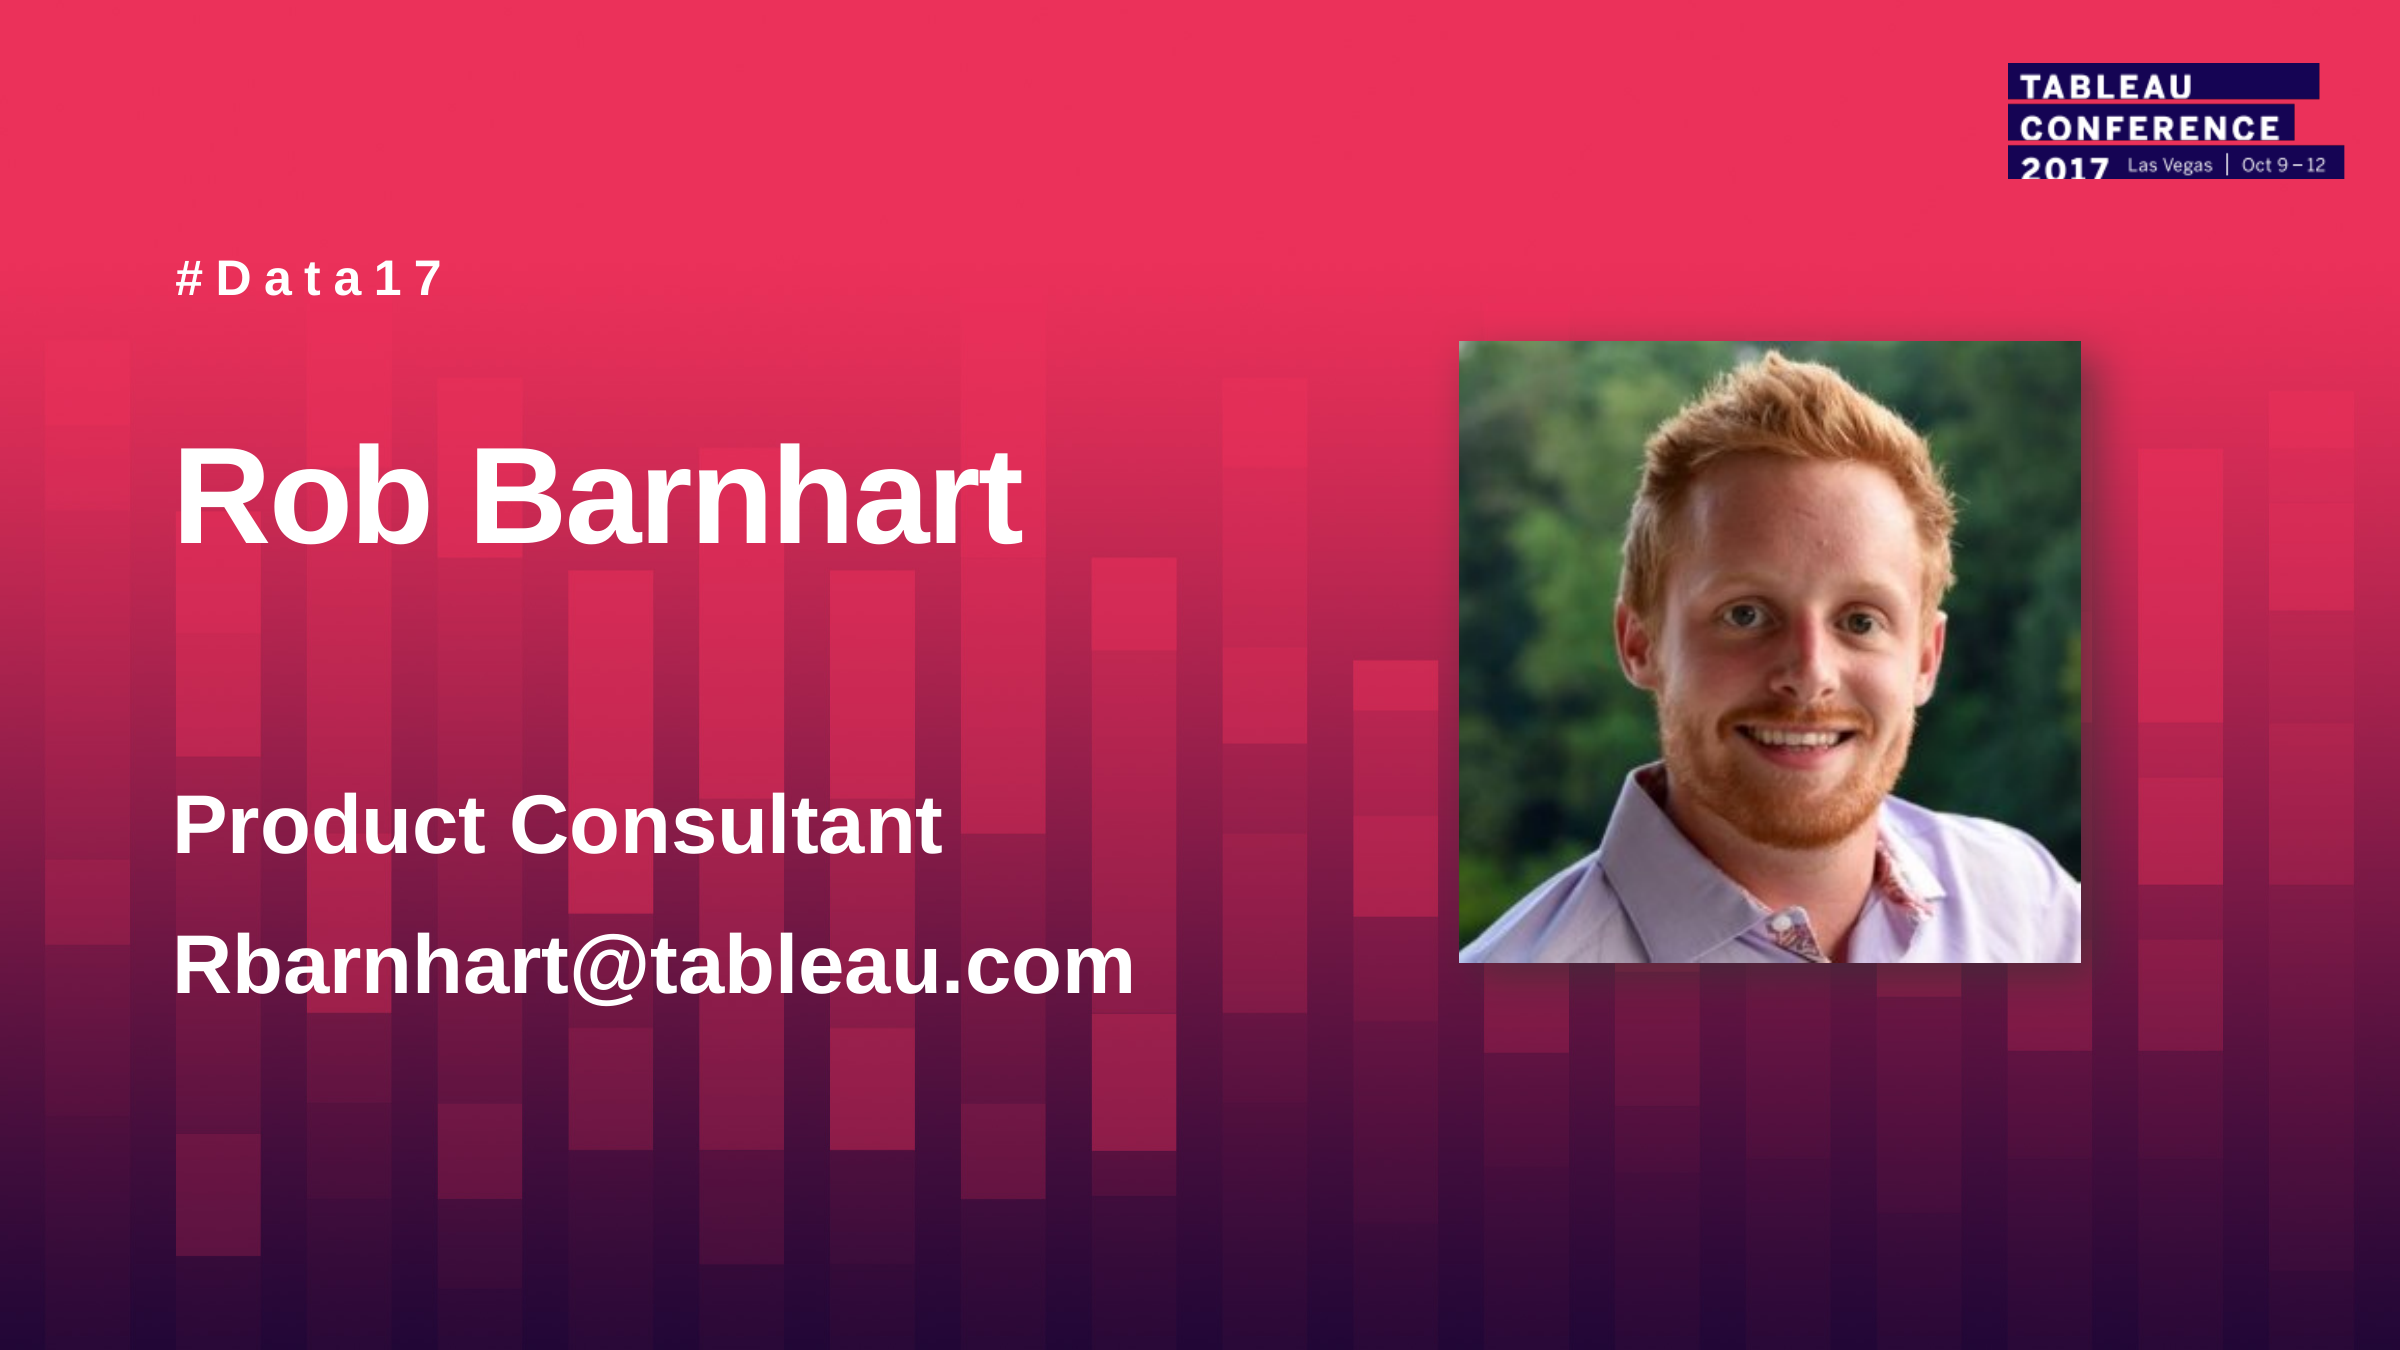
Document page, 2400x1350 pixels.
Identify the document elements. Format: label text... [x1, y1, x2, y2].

title Rob Barnhart [148, 410, 1441, 763]
picture [0, 0, 2400, 1350]
list #Data17 [151, 237, 1460, 324]
list Product Consultant Rbarnhart@tableau.com [148, 763, 1738, 1120]
